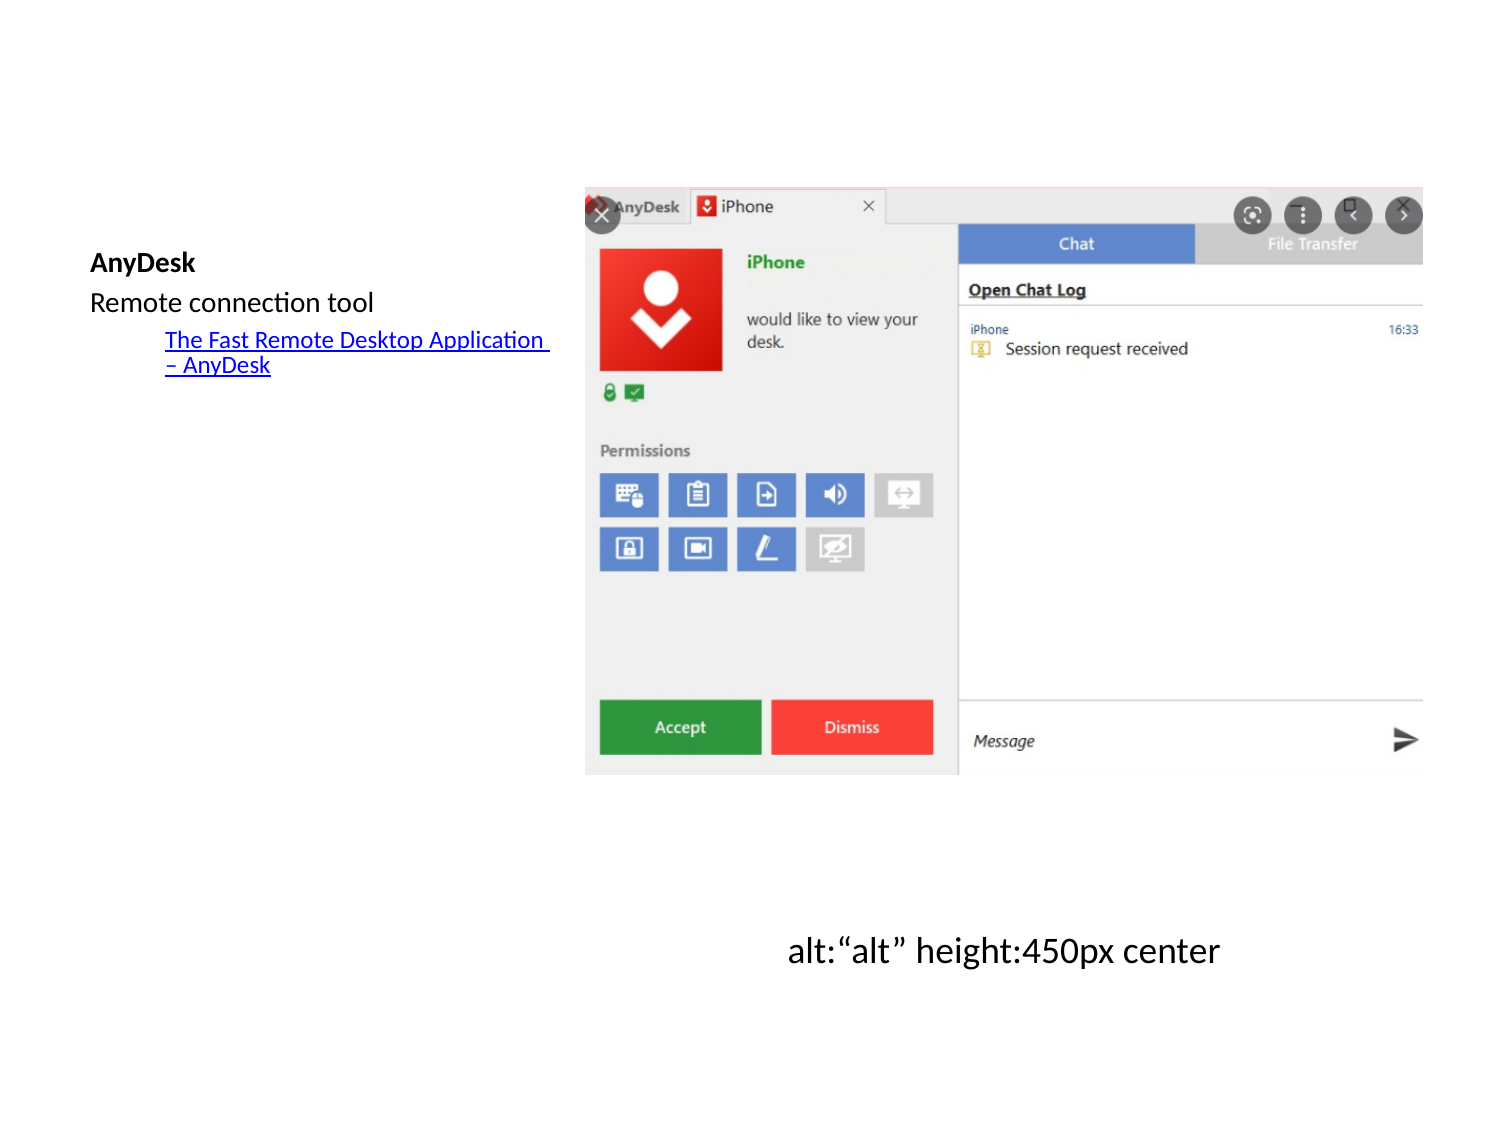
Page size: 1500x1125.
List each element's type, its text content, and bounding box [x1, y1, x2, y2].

list AnyDesk Remote connection tool The Fast Remote Desktop Application – AnyDesk [75, 235, 569, 1005]
picture [585, 187, 1424, 776]
text_box alt:“alt” height:450px center [585, 918, 1423, 1003]
